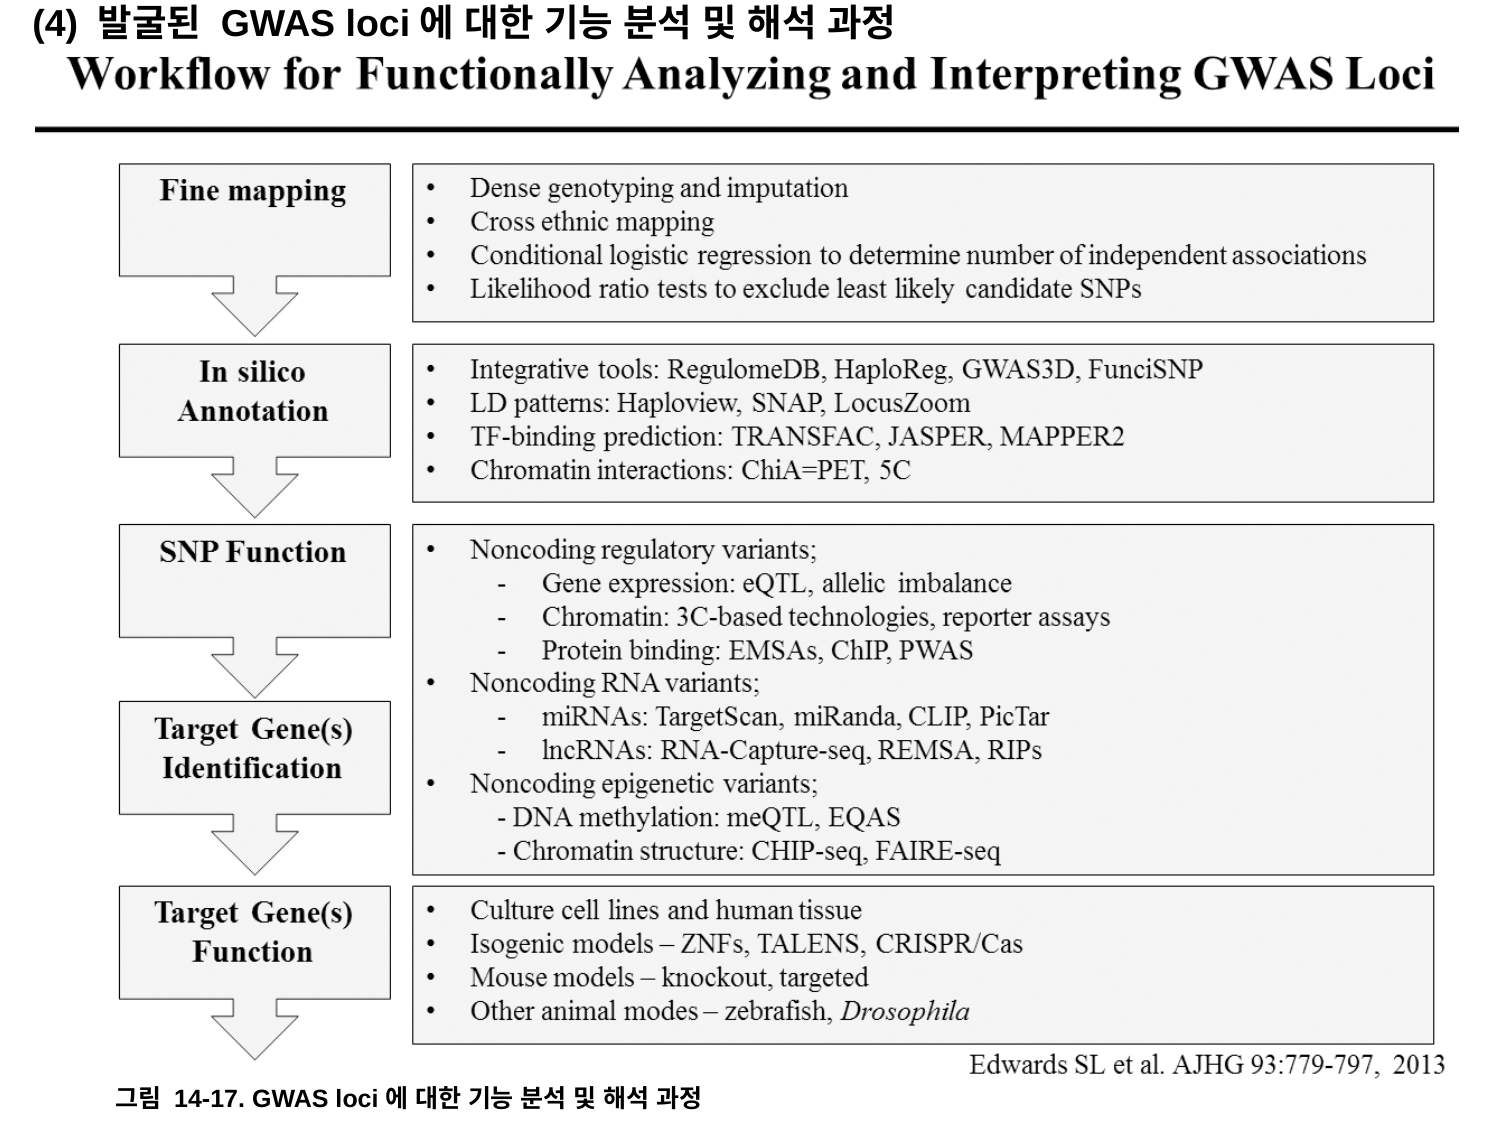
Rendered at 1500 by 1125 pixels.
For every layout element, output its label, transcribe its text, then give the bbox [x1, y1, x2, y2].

text_box (4) 발굴된 GWAS loci에 대한 기능 분석 및 해석 과정 [17, 0, 975, 53]
picture [35, 18, 1459, 1085]
text_box 그림 14-17. GWAS loci에 대한 기능 분석 및 해석 과정 [100, 1093, 904, 1121]
